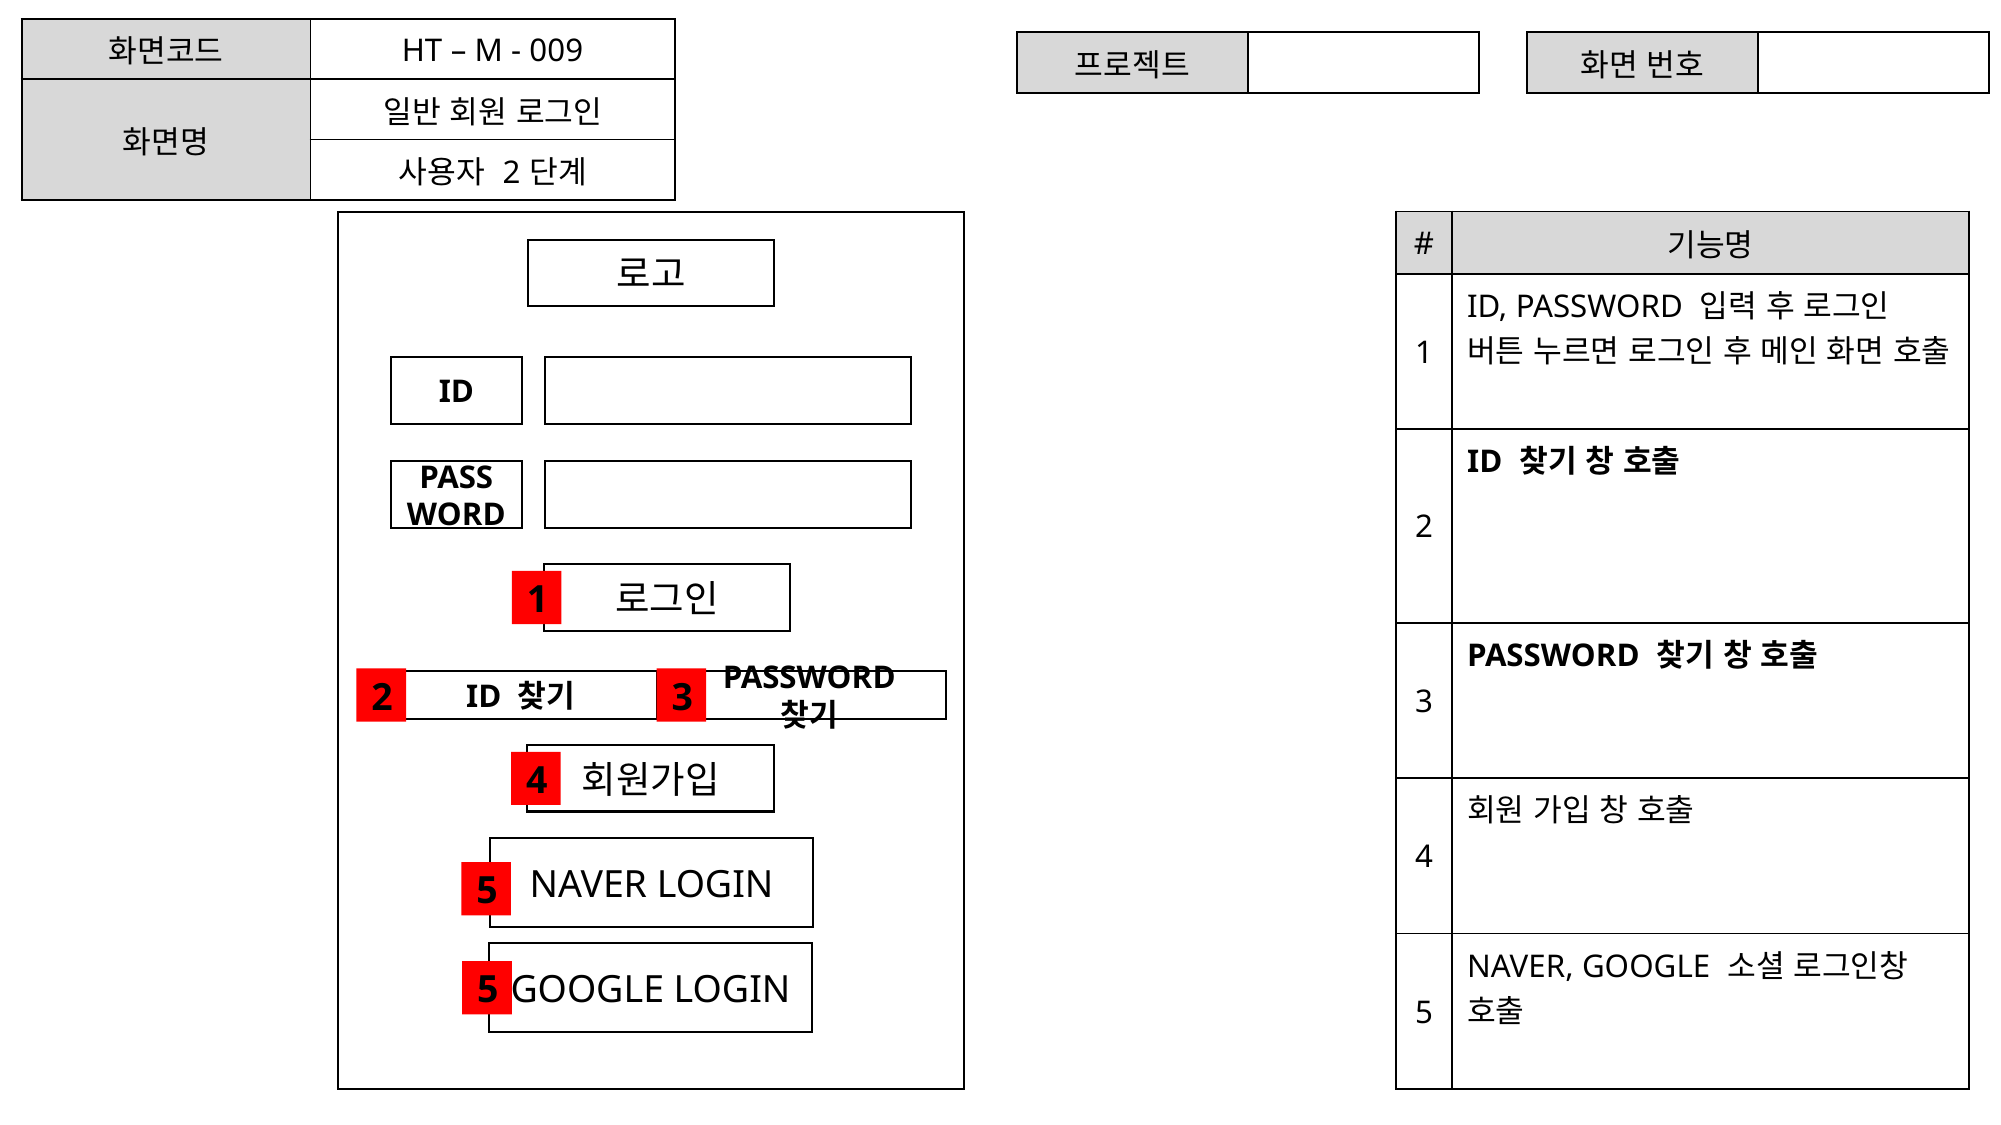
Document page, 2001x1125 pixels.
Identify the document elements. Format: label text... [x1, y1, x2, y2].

table_cell 회원 가입 창 호출 [1453, 779, 1968, 933]
text_box ID [390, 356, 523, 424]
table_cell 2 [1397, 430, 1451, 622]
text_box 로고 [527, 239, 775, 306]
text_box 5 [462, 961, 512, 1015]
table_header [1249, 33, 1478, 92]
text_box [545, 356, 912, 424]
text_box [338, 211, 965, 1090]
text_box PASSWORD [390, 460, 522, 528]
table_cell NAVER, GOOGLE 소셜 로그인창 호출 [1453, 934, 1968, 1088]
table_cell 사용자 2단계 [311, 140, 674, 199]
table_header 화면코드 [23, 20, 310, 78]
text_box 3 [656, 668, 707, 722]
table_cell 일반 회원 로그인 [311, 80, 674, 139]
text_box 로그인 [543, 564, 791, 631]
text_box 4 [511, 751, 561, 805]
table_cell 화면명 [23, 80, 310, 199]
table_header # [1397, 212, 1451, 273]
table_header [1759, 33, 1988, 92]
table_cell 4 [1397, 779, 1451, 933]
text_box NAVER LOGIN [489, 837, 814, 928]
table_cell 5 [1397, 934, 1451, 1088]
table_header 프로젝트 [1018, 33, 1247, 92]
table_header 화면 번호 [1528, 33, 1757, 92]
text_box 2 [356, 668, 407, 722]
text_box GOOGLE LOGIN [488, 942, 813, 1033]
table_cell PASSWORD 찾기 창 호출 [1453, 624, 1968, 777]
text_box 회원가입 [527, 745, 774, 812]
text_box ID 찾기 [407, 671, 656, 719]
text_box 1 [511, 570, 562, 625]
table_cell ID 찾기 창 호출 [1453, 430, 1968, 622]
table_cell ID, PASSWORD 입력 후 로그인 버튼 누르면 로그인 후 메인 화면 호출 [1453, 275, 1968, 428]
table_cell 3 [1397, 624, 1451, 777]
text_box [545, 460, 912, 528]
text_box PASSWORD 찾기 [707, 671, 946, 719]
text_box 5 [461, 862, 511, 916]
table_header 기능명 [1453, 212, 1968, 273]
table_header HT – M - 009 [311, 20, 674, 78]
table_cell 1 [1397, 275, 1451, 428]
